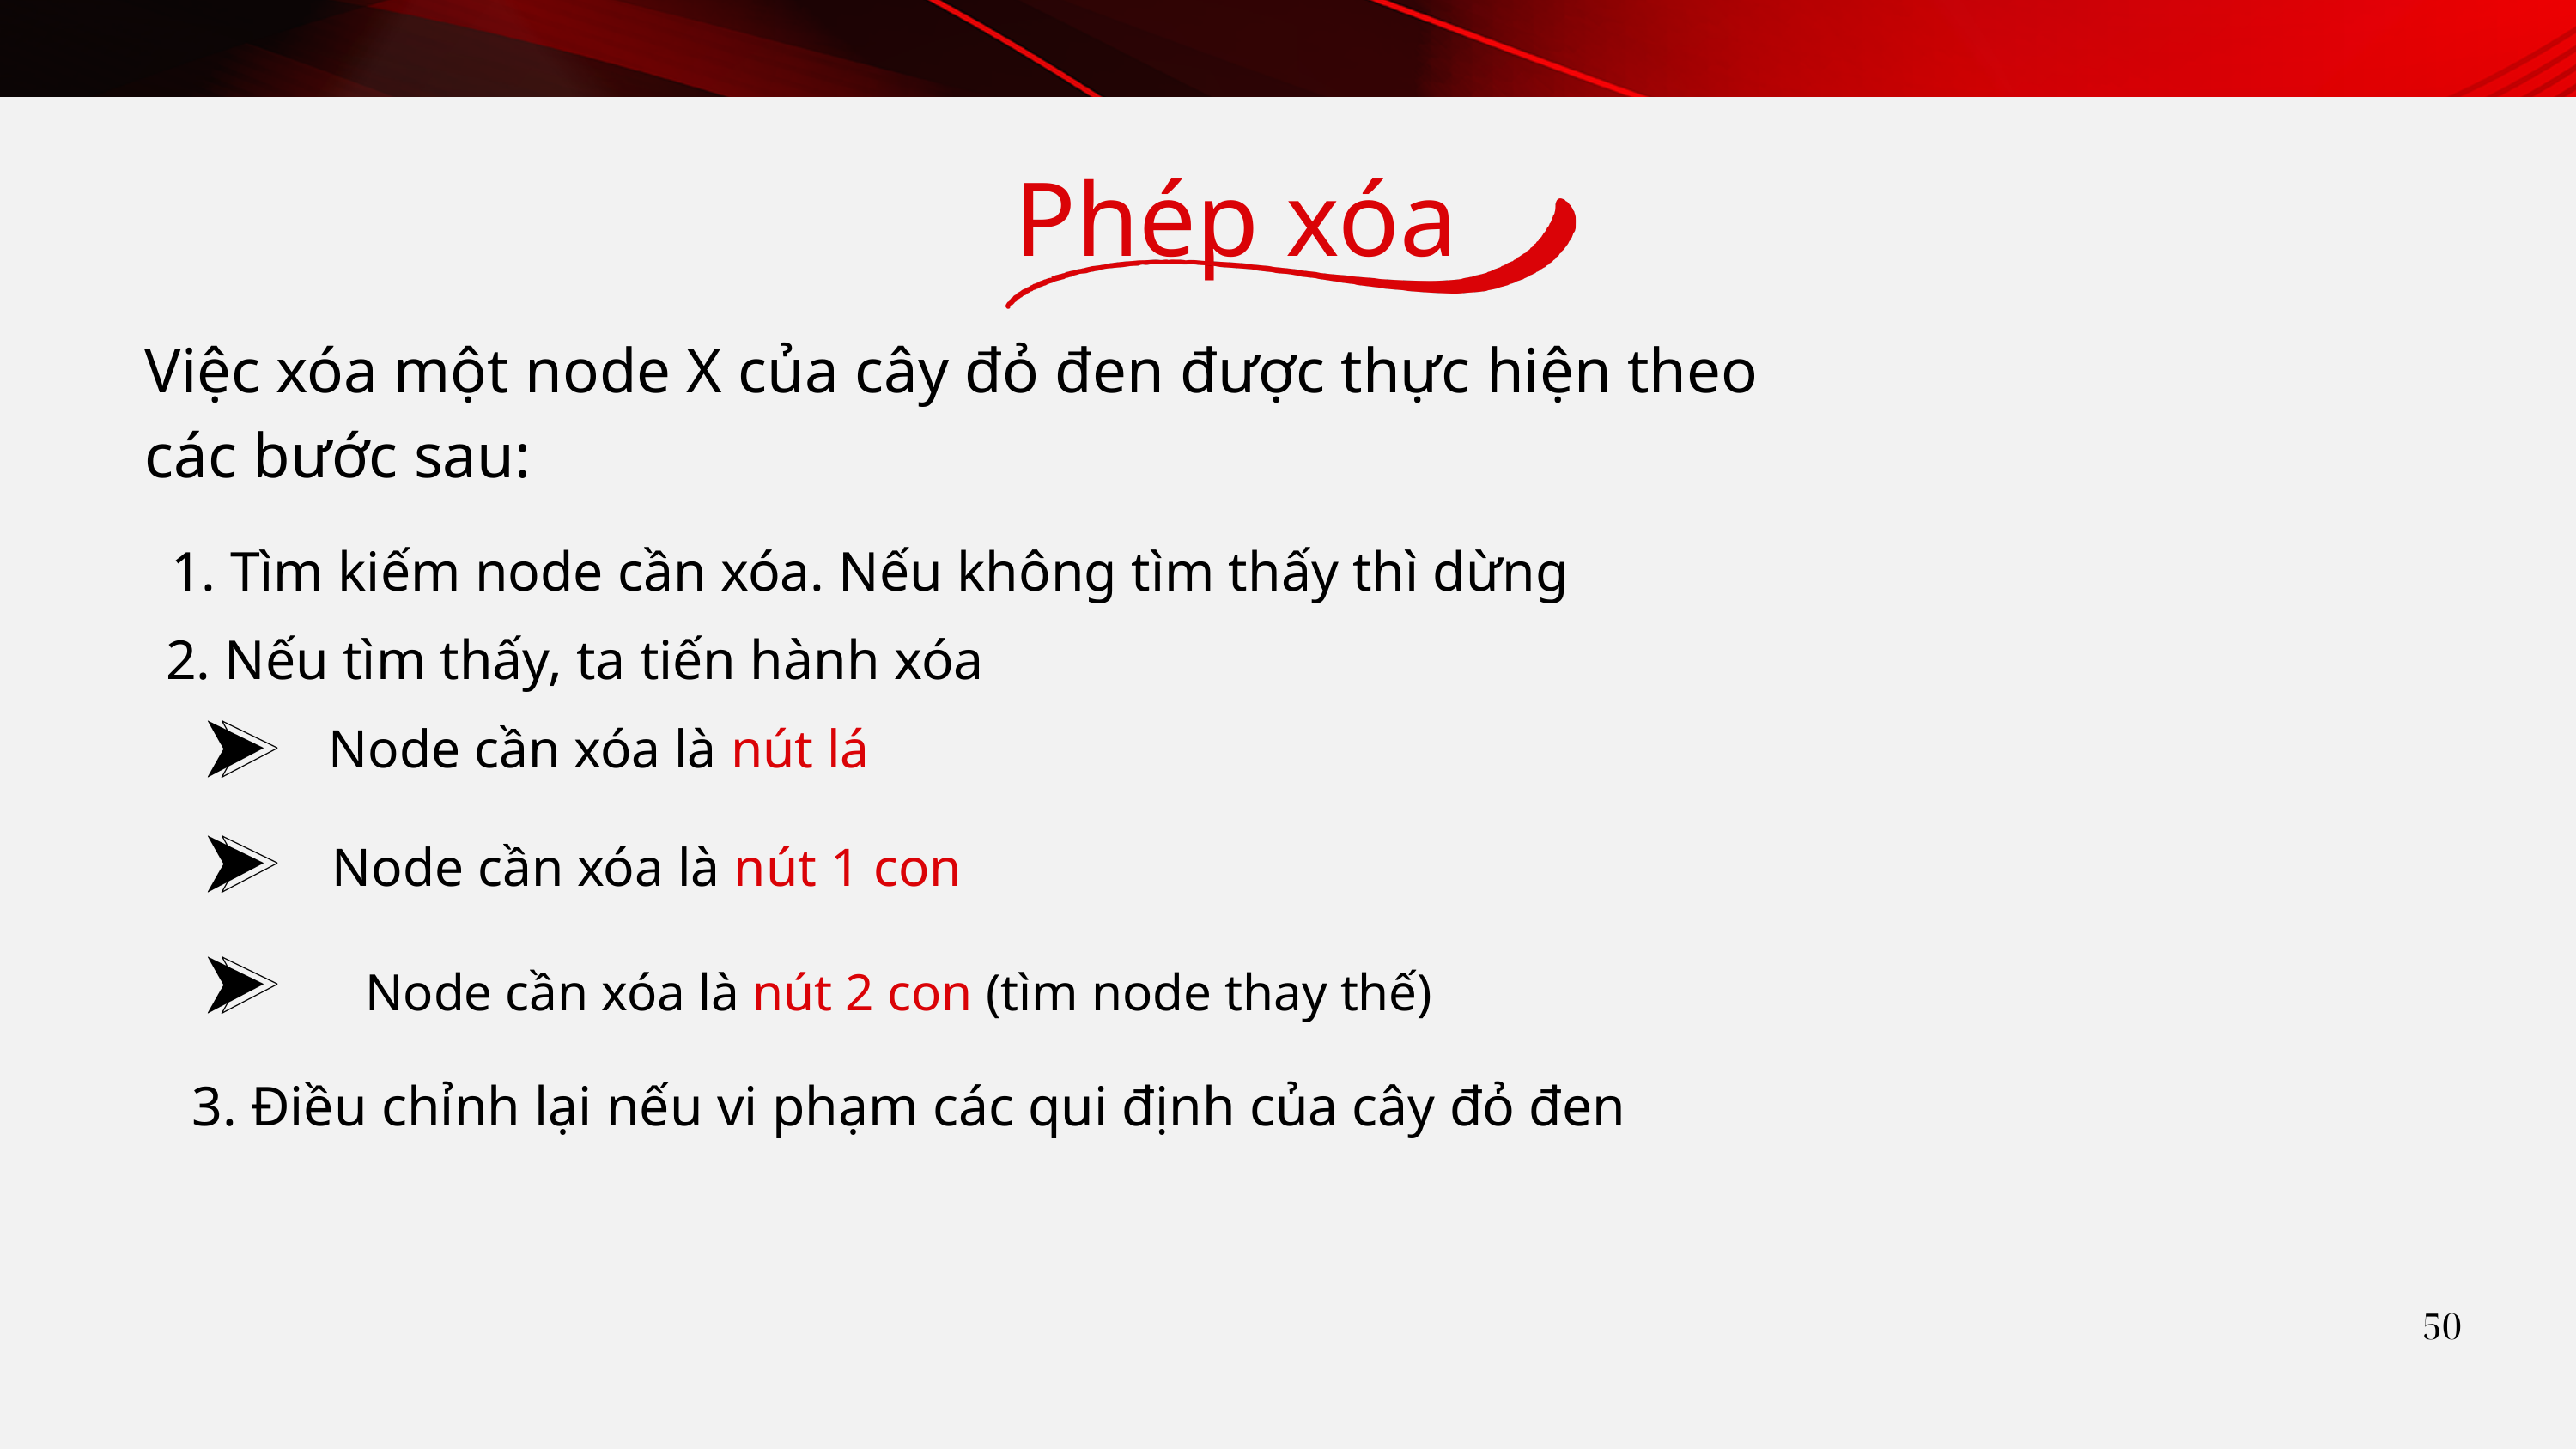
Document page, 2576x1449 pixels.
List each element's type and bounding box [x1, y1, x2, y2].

text_box [1005, 144, 1577, 309]
text_box [207, 713, 1489, 1021]
text_box [0, 0, 2576, 1449]
